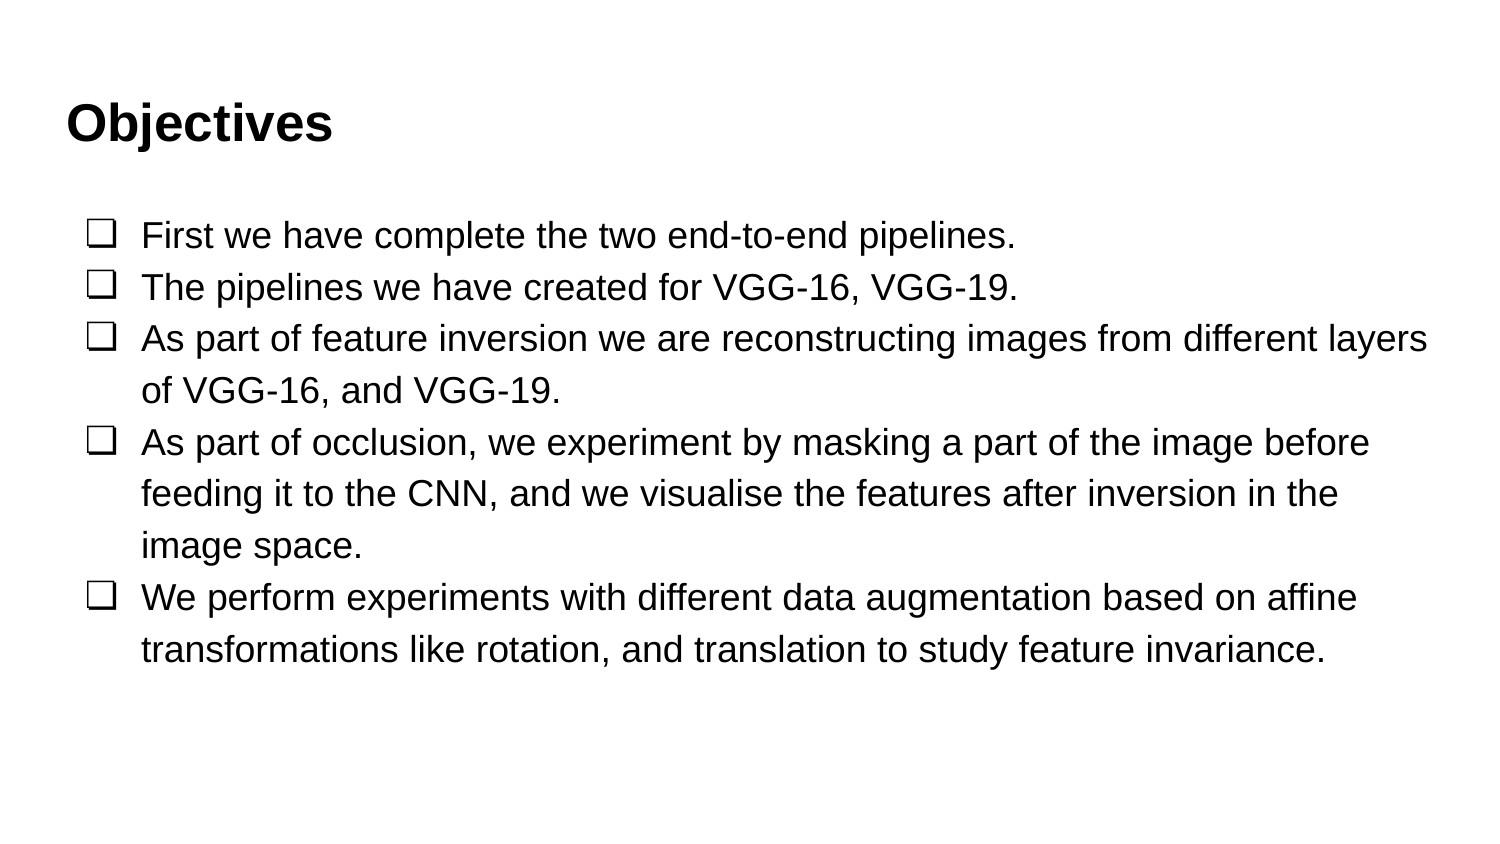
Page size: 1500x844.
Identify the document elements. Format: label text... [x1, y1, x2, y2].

list First we have complete the two end-to-end pipelines. The pipelines we have created for VGG-16, VGG-19. As part of feature inversion we are reconstructing images from different layers of VGG-16, and VGG-19. As part of occlusion, we experiment by masking a part of the image before feeding it to the CNN, and we visualise the features after inversion in the image space. We perform experiments with different data augmentation based on affine transformations like rotation, and translation to study feature invariance. [51, 189, 1449, 750]
title Objectives [51, 72, 1449, 167]
